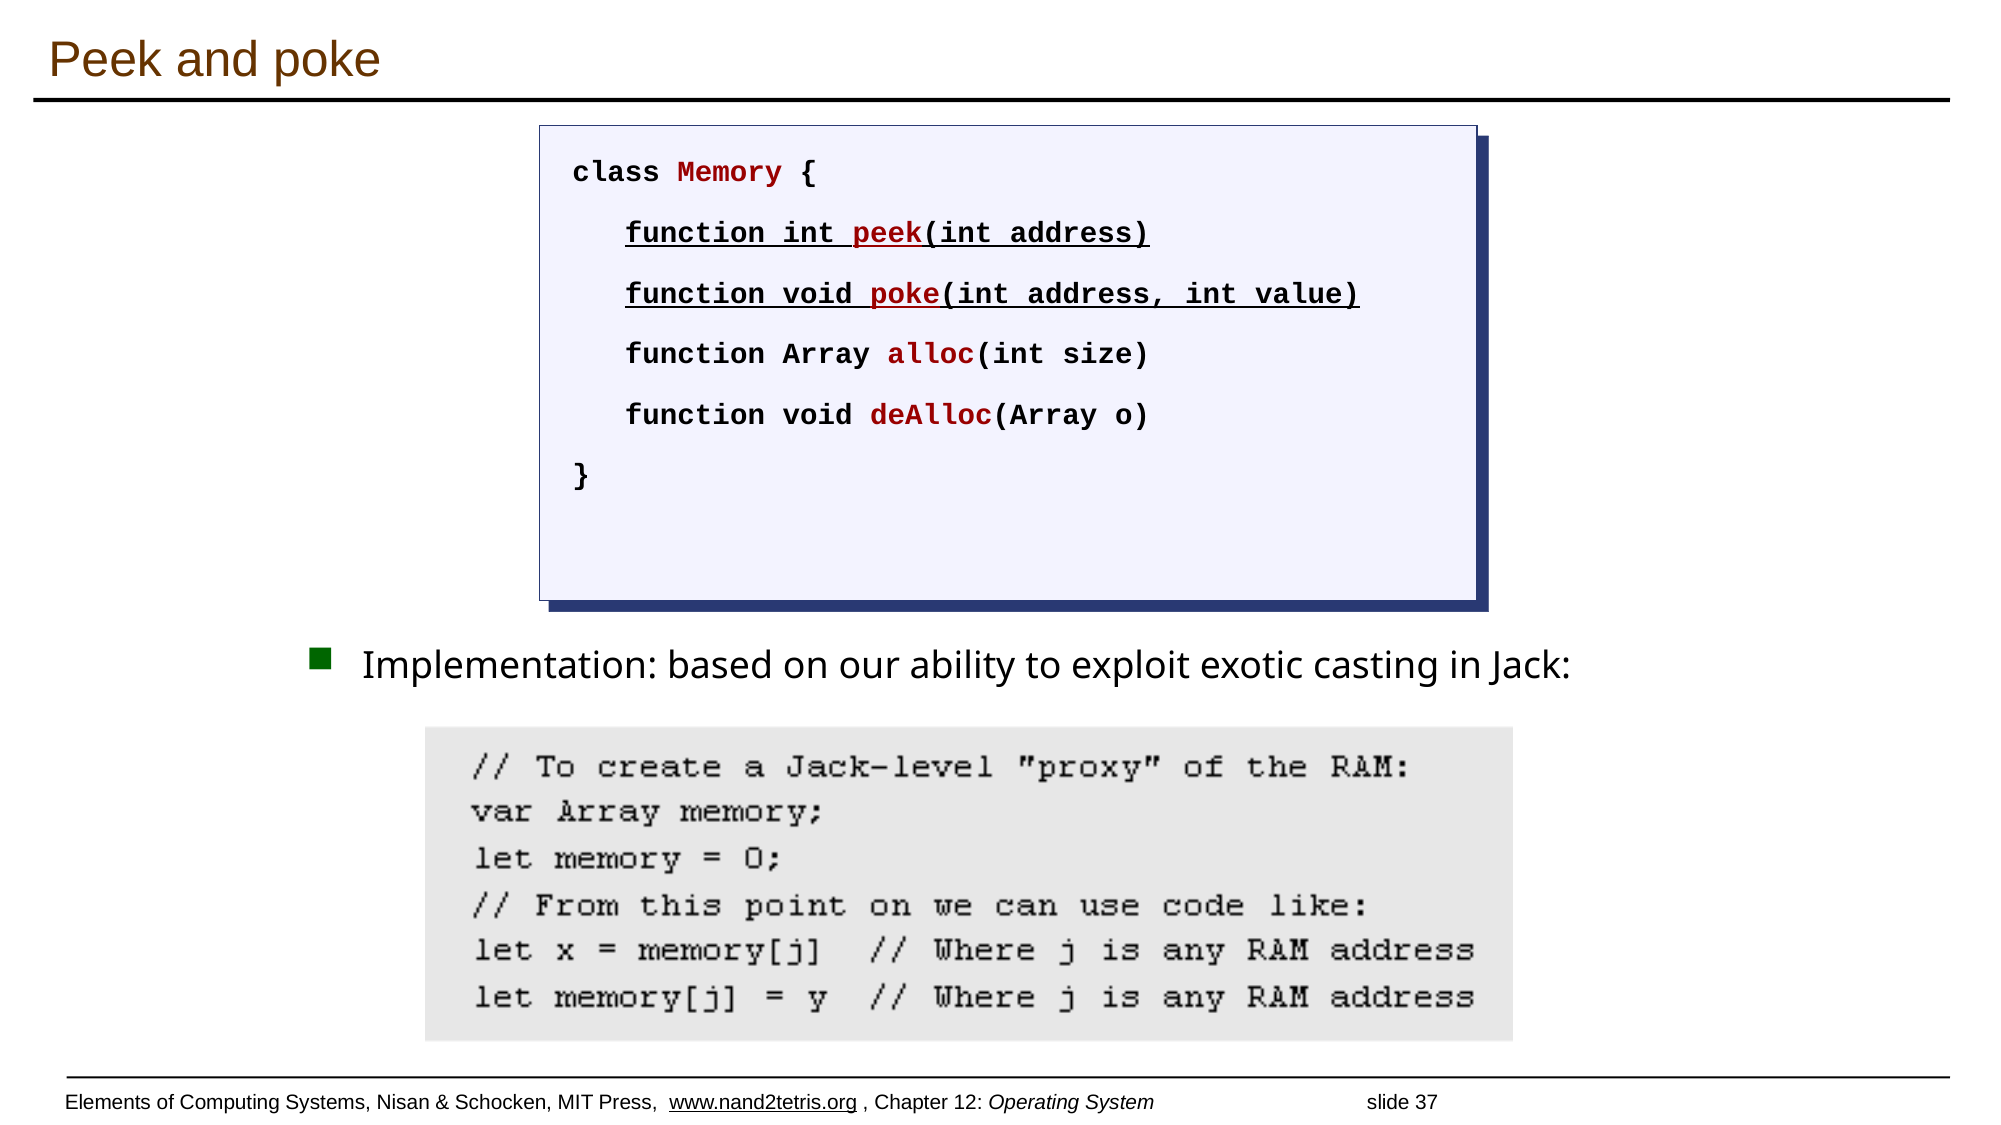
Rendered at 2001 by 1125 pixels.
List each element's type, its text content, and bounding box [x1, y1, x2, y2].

title Peek and poke [33, 12, 1950, 100]
picture [424, 711, 1513, 1048]
list Implementation: based on our ability to exploit exotic casting in Jack: [291, 633, 1704, 705]
text_box class Memory { function int peek(int address) function void poke(int address, int value) function Array alloc(int size) function void deAlloc(Array o) } [539, 125, 1477, 601]
